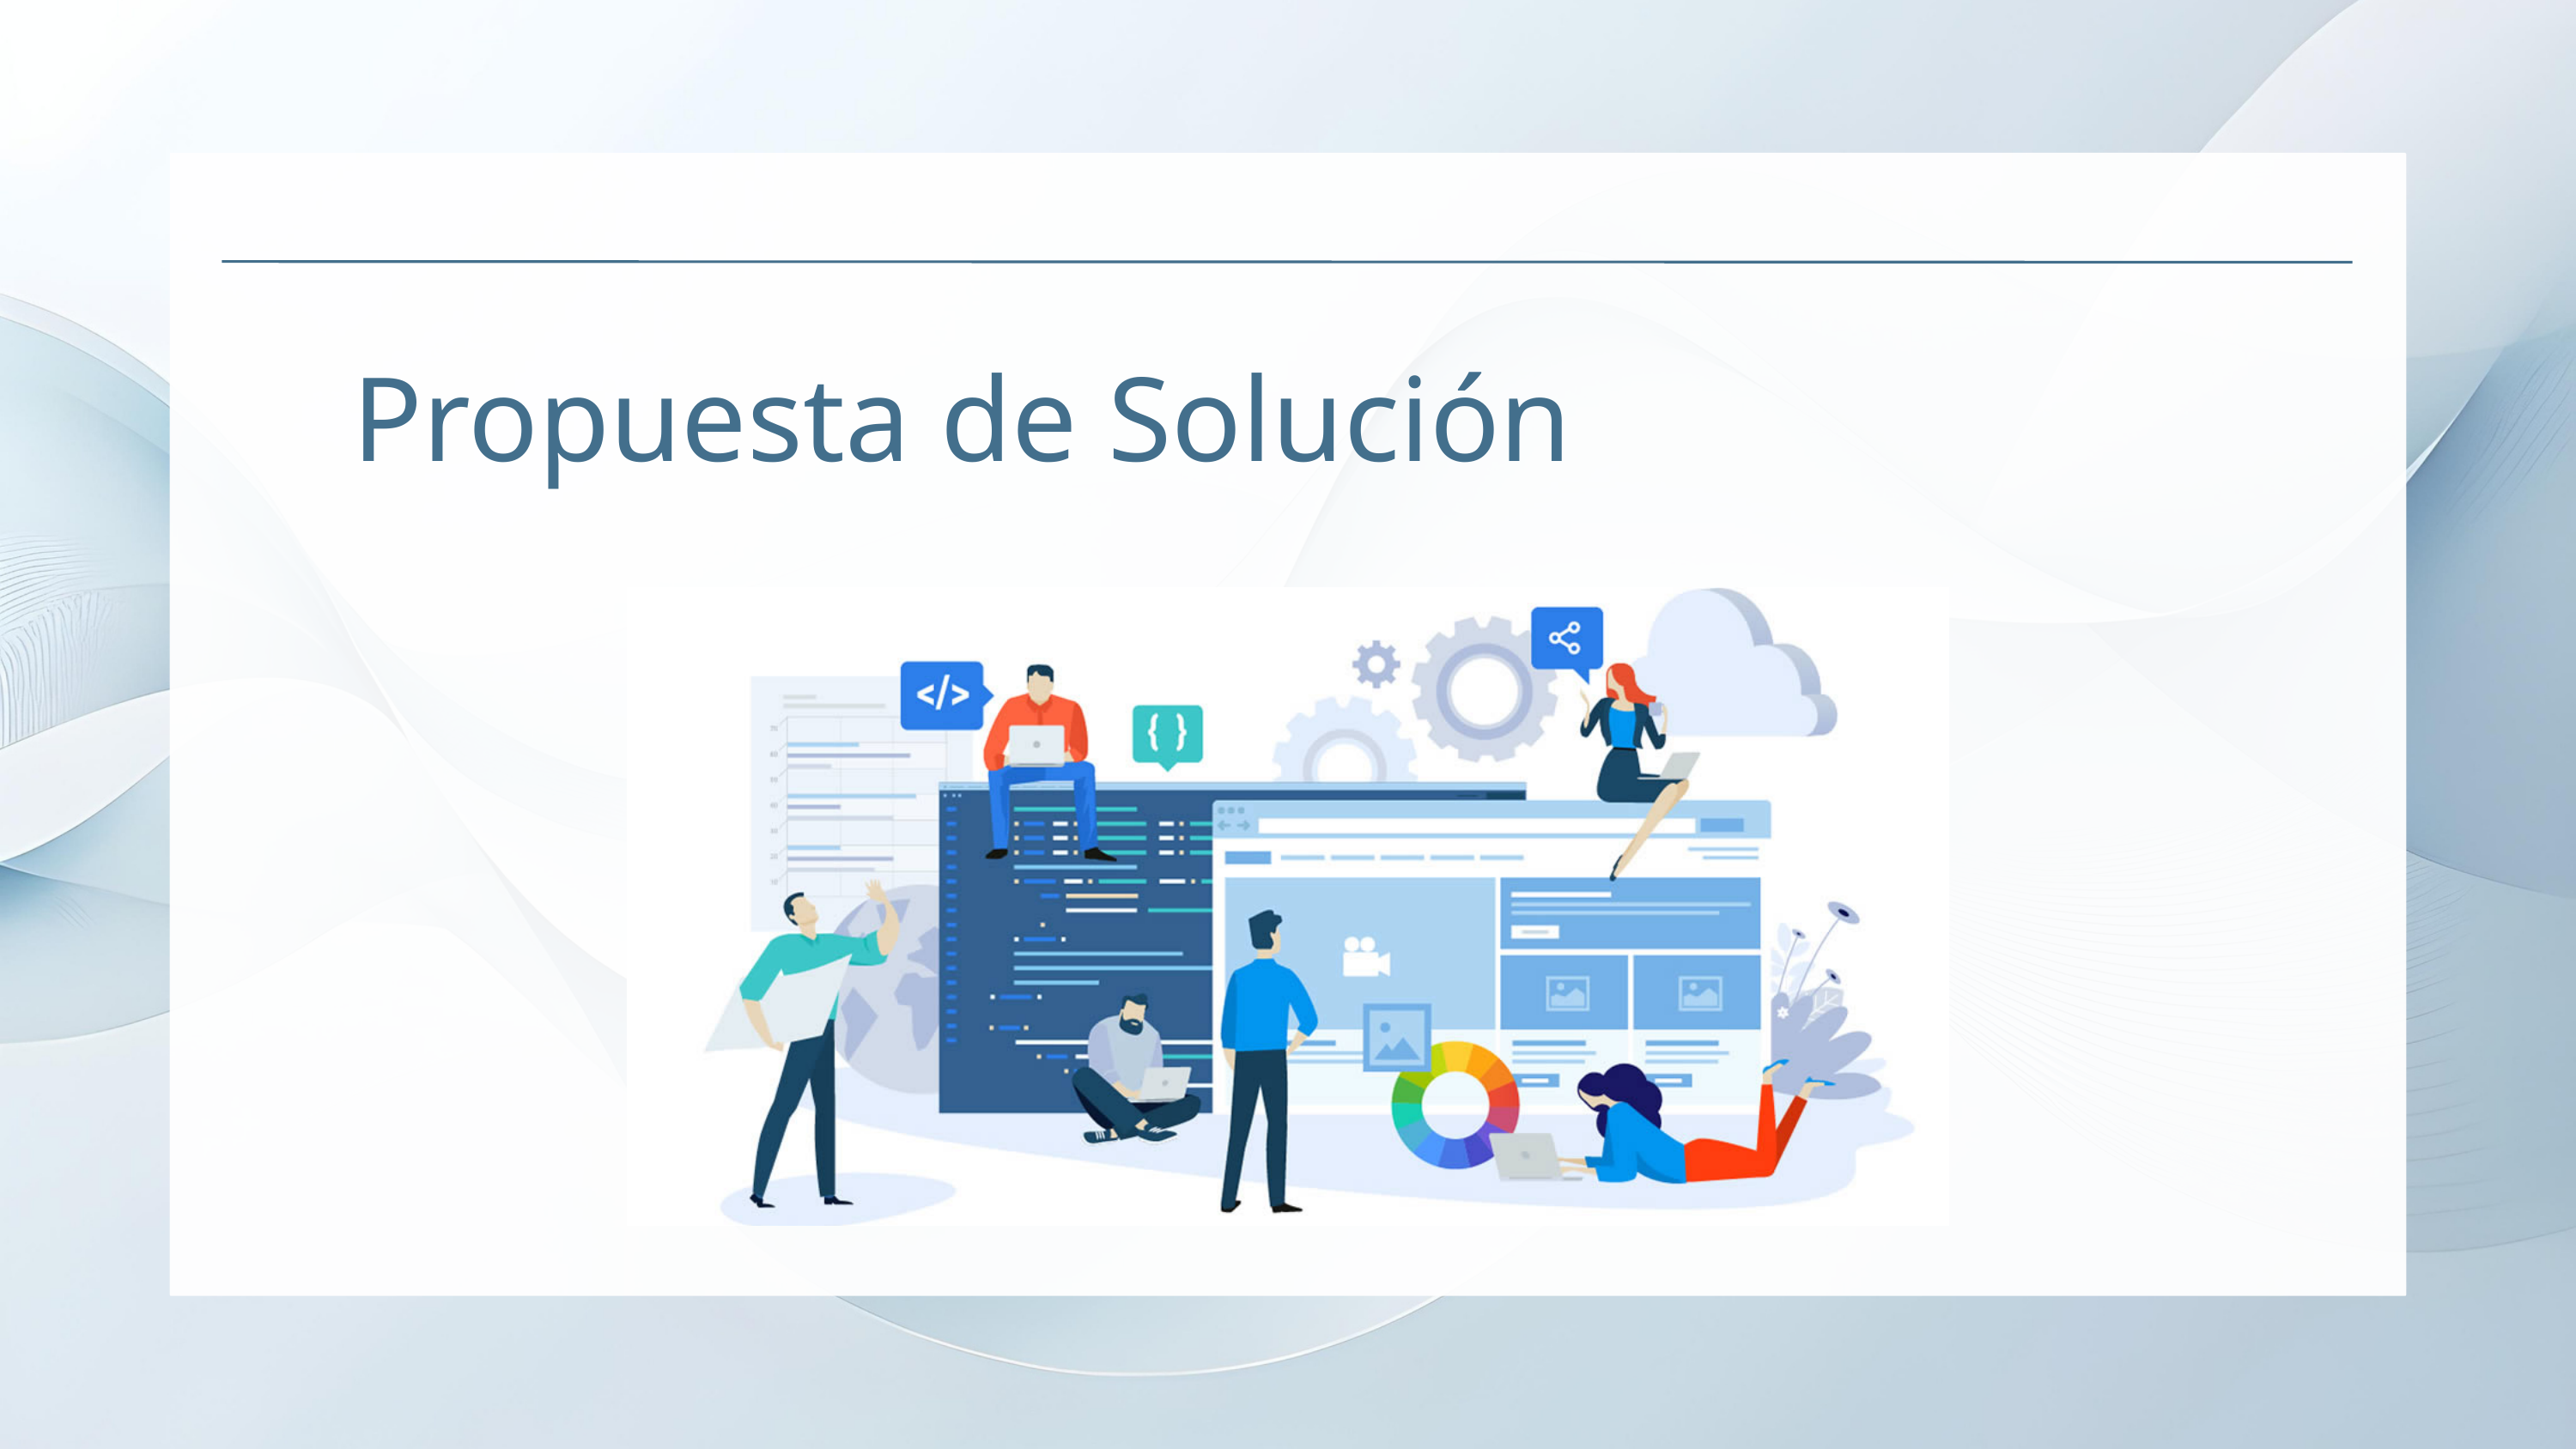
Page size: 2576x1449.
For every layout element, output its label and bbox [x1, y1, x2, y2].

text_box [169, 152, 2407, 1296]
text_box [0, 0, 2576, 1449]
